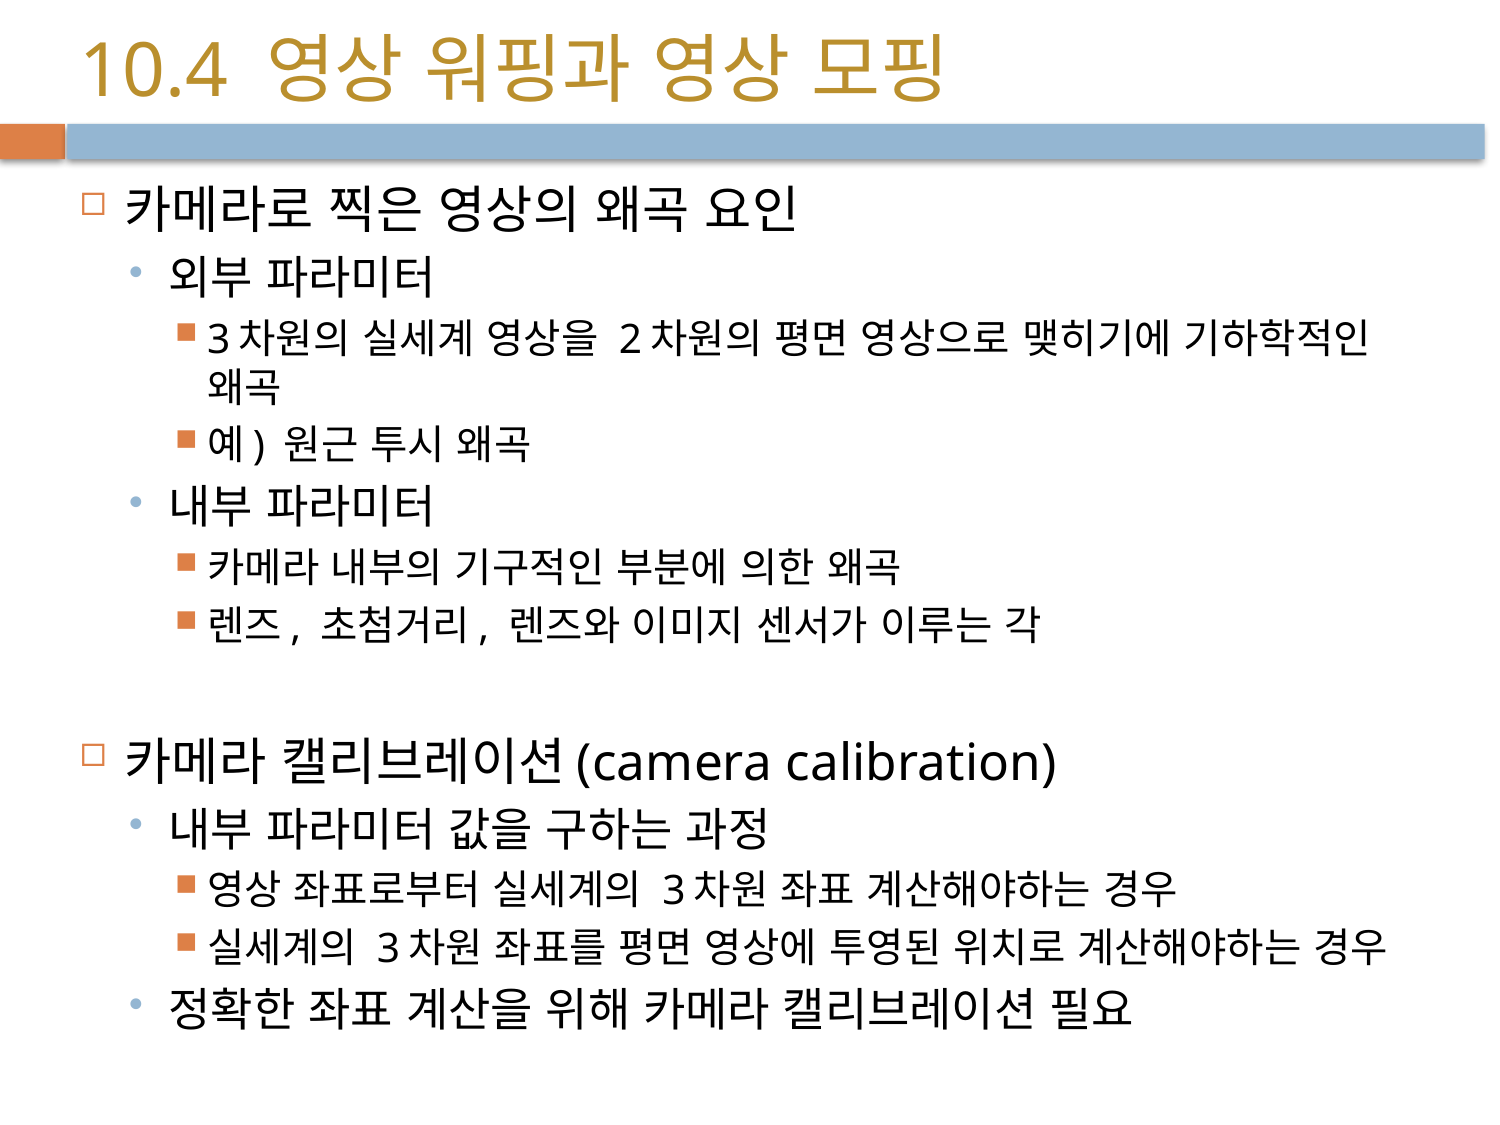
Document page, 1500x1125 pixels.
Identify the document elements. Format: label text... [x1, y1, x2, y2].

list 카메라로 찍은 영상의 왜곡 요인 외부 파라미터 3차원의 실세계 영상을 2차원의 평면 영상으로 맺히기에 기하학적인 왜곡 예) 원근 투시 왜곡 내부 파라미터 카메라 내부의 기구적인 부분에 의한 왜곡 렌즈, 초첨거리, 렌즈와 이미지 센서가 이루는 각 카메라 캘리브레이션(camera calibration) 내부 파라미터 값을 구하는 과정 영상 좌표로부터 실세계의 3차원 좌표 계산해야하는 경우 실세계의 3차원 좌표를 평면 영상에 투영된 위치로 계산해야하는 경우 정확한 좌표 계산을 위해 카메라 캘리브레이션 필요 [64, 169, 1471, 1056]
title 10.4 영상 워핑과 영상 모핑 [64, 7, 1471, 126]
